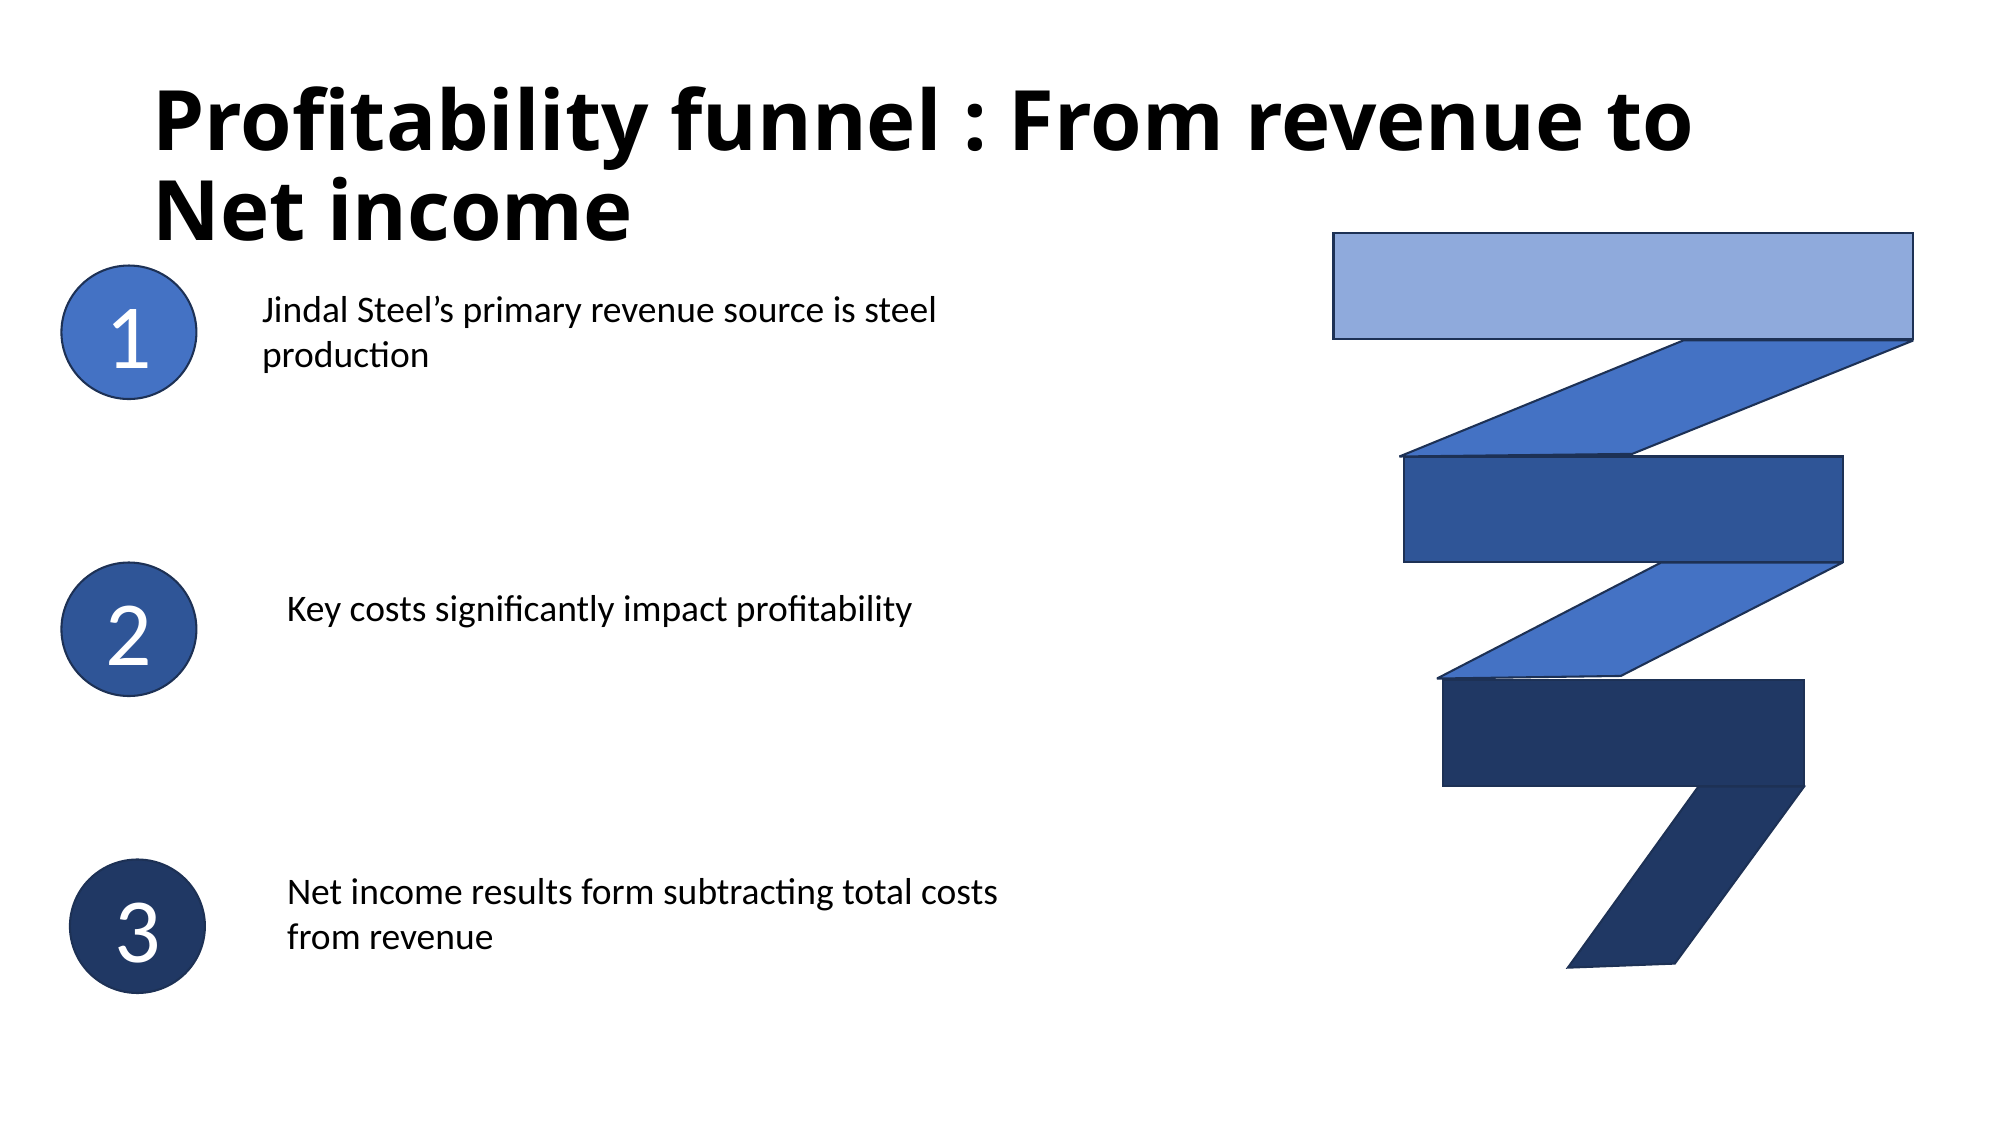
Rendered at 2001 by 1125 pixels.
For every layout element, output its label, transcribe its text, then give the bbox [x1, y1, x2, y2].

title Profitability funnel : From revenue to Net income [137, 59, 1863, 278]
text_box 2 [60, 561, 198, 698]
text_box [1442, 679, 1805, 787]
text_box Key costs significantly impact profitability [272, 576, 1025, 636]
text_box 3 [68, 858, 206, 995]
text_box [1403, 455, 1844, 563]
text_box Net income results form subtracting total costs from revenue [272, 859, 1025, 965]
text_box [1436, 561, 1844, 680]
text_box [1565, 785, 1807, 969]
text_box [1332, 232, 1914, 340]
text_box [1399, 339, 1914, 458]
text_box 1 [60, 264, 198, 401]
text_box Jindal Steel’s primary revenue source is steel production [247, 277, 1000, 382]
